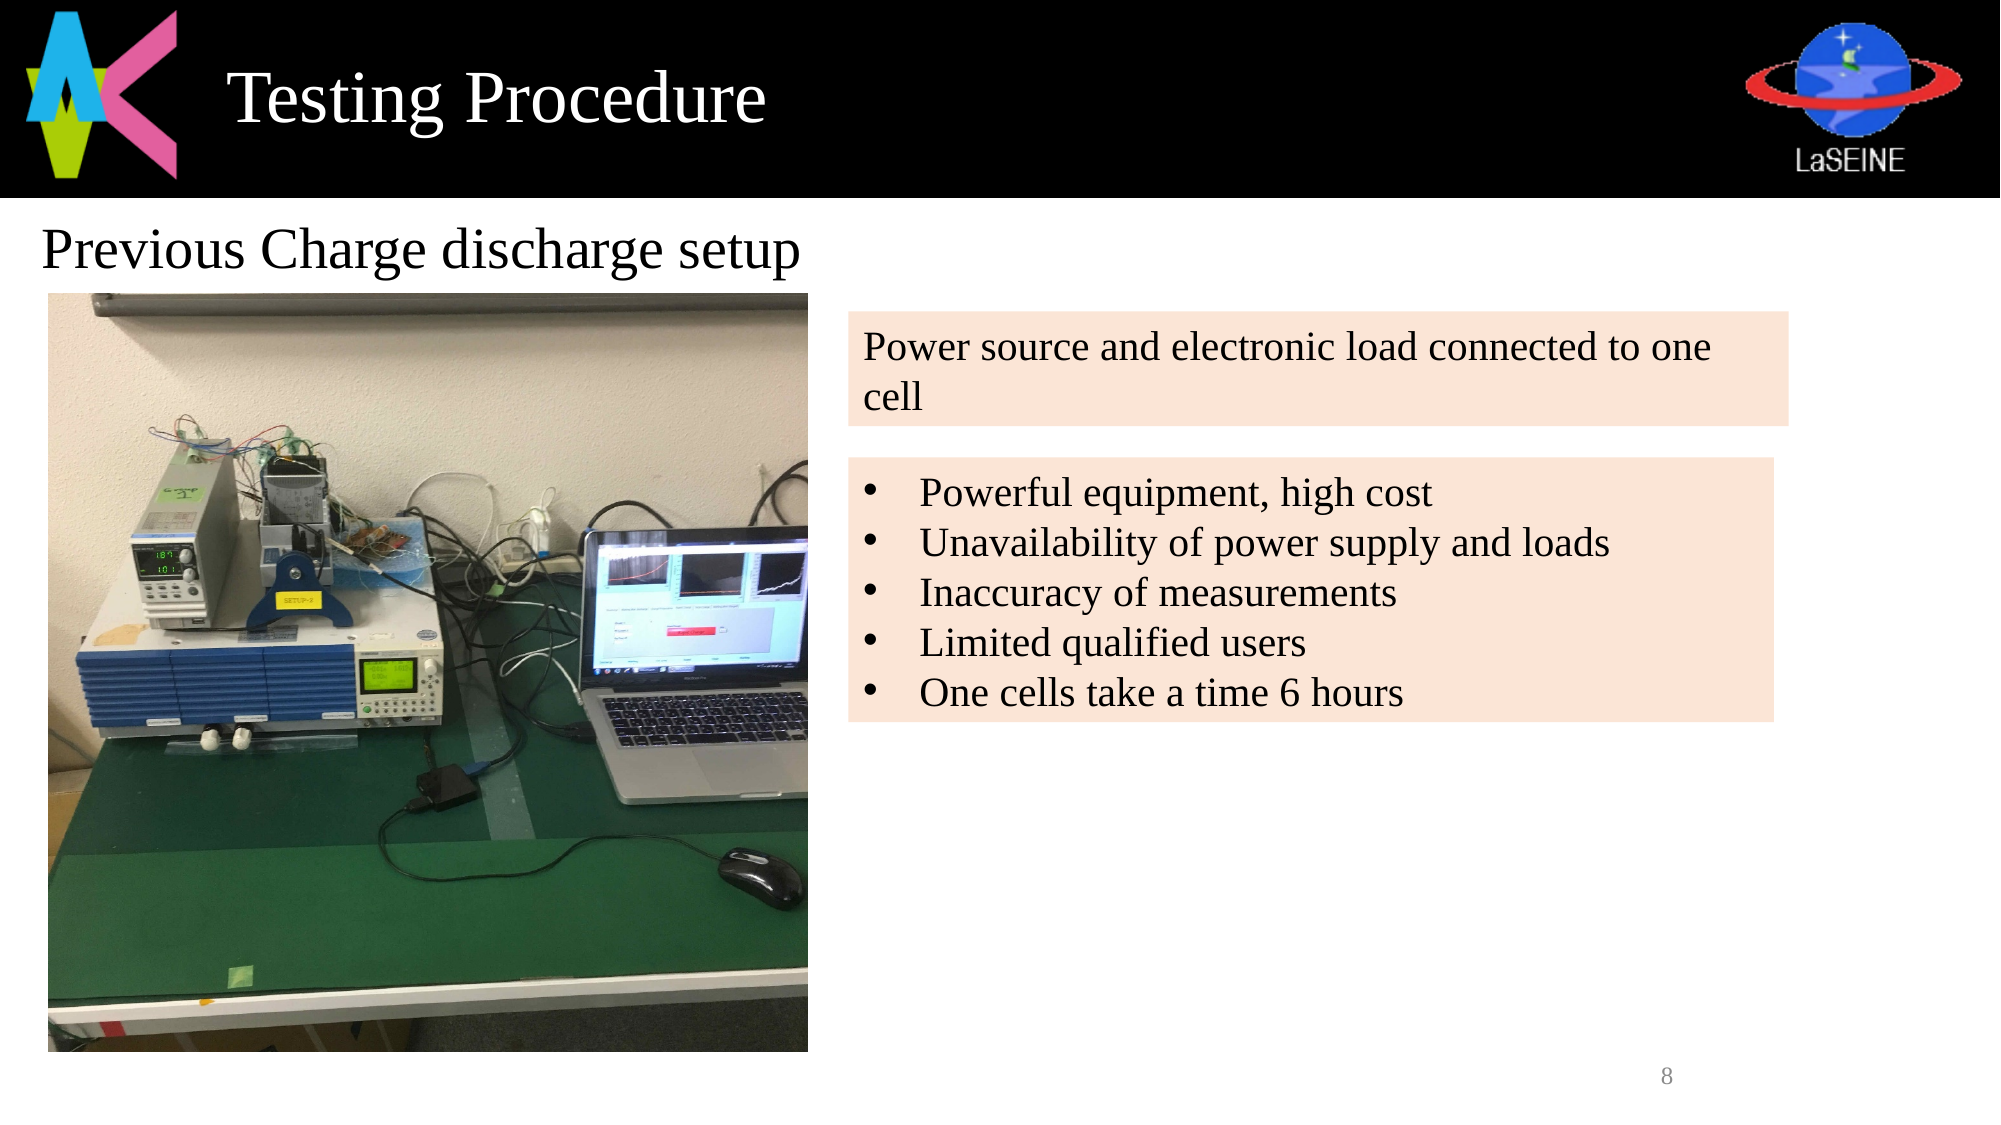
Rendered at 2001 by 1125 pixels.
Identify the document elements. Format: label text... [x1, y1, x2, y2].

text_box Powerful equipment, high cost Unavailability of power supply and loads Inaccuracy of measurements Limited qualified users One cells take a time 6 hours [848, 457, 1774, 723]
picture [1736, 11, 1973, 190]
text_box Power source and electronic load connected to one cell [848, 311, 1789, 427]
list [26, 10, 185, 188]
title Testing Procedure [211, 0, 1789, 198]
slide_number 8 [1238, 1044, 1689, 1105]
picture [48, 293, 808, 1052]
text_box [0, 0, 211, 198]
text_box Previous Charge discharge setup [26, 202, 1062, 288]
text_box [1789, 0, 2000, 198]
